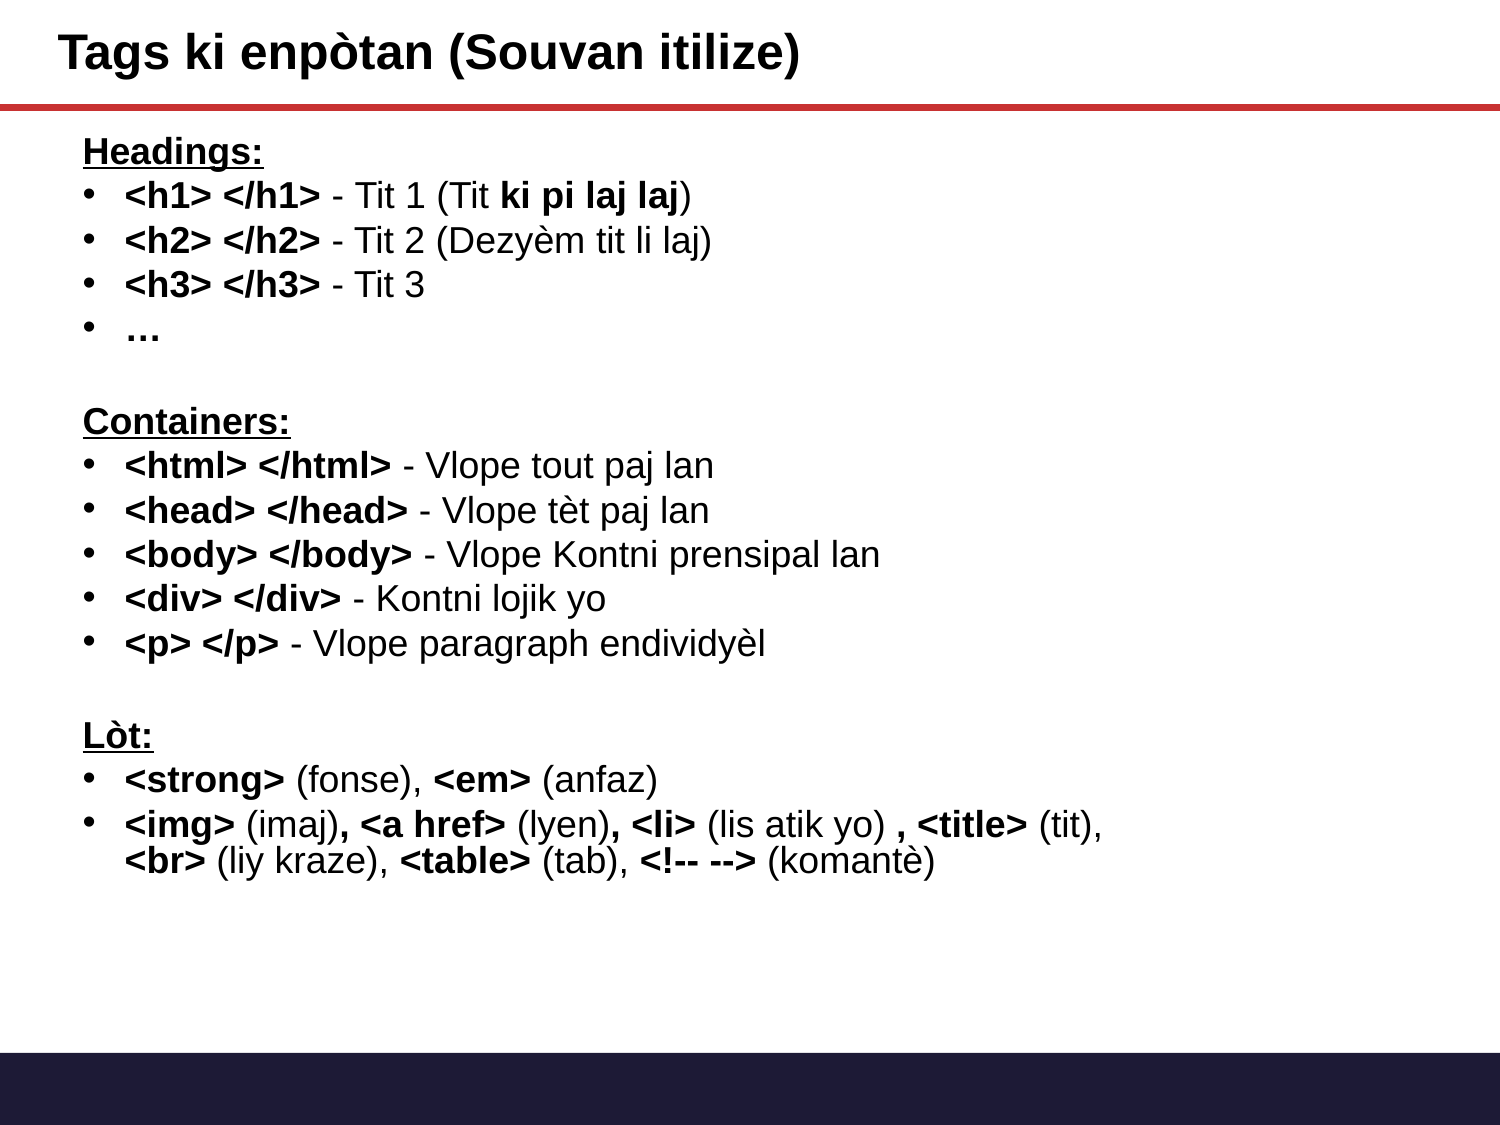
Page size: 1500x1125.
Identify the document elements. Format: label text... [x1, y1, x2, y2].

title Tags ki enpòtan (Souvan itilize) [49, 0, 1176, 108]
text_box Headings: <h1> </h1> - Tit 1 (Tit ki pi laj laj) <h2> </h2> - Tit 2 (Dezyèm tit li laj) <h3> </h3> - Tit 3 … Containers: <html> </html> - Vlope tout paj lan <head> </head> - Vlope tèt paj lan <body> </body> - Vlope Kontni prensipal lan <div> </div> - Kontni lojik yo <p> </p> - Vlope paragraph endividyèl Lòt: <strong> (fonse), <em> (anfaz) <img> (imaj), <a href> (lyen), <li> (lis atik yo) , <title> (tit), <br> (liy kraze), <table> (tab), <!-- --> (komantè) [74, 128, 1500, 892]
